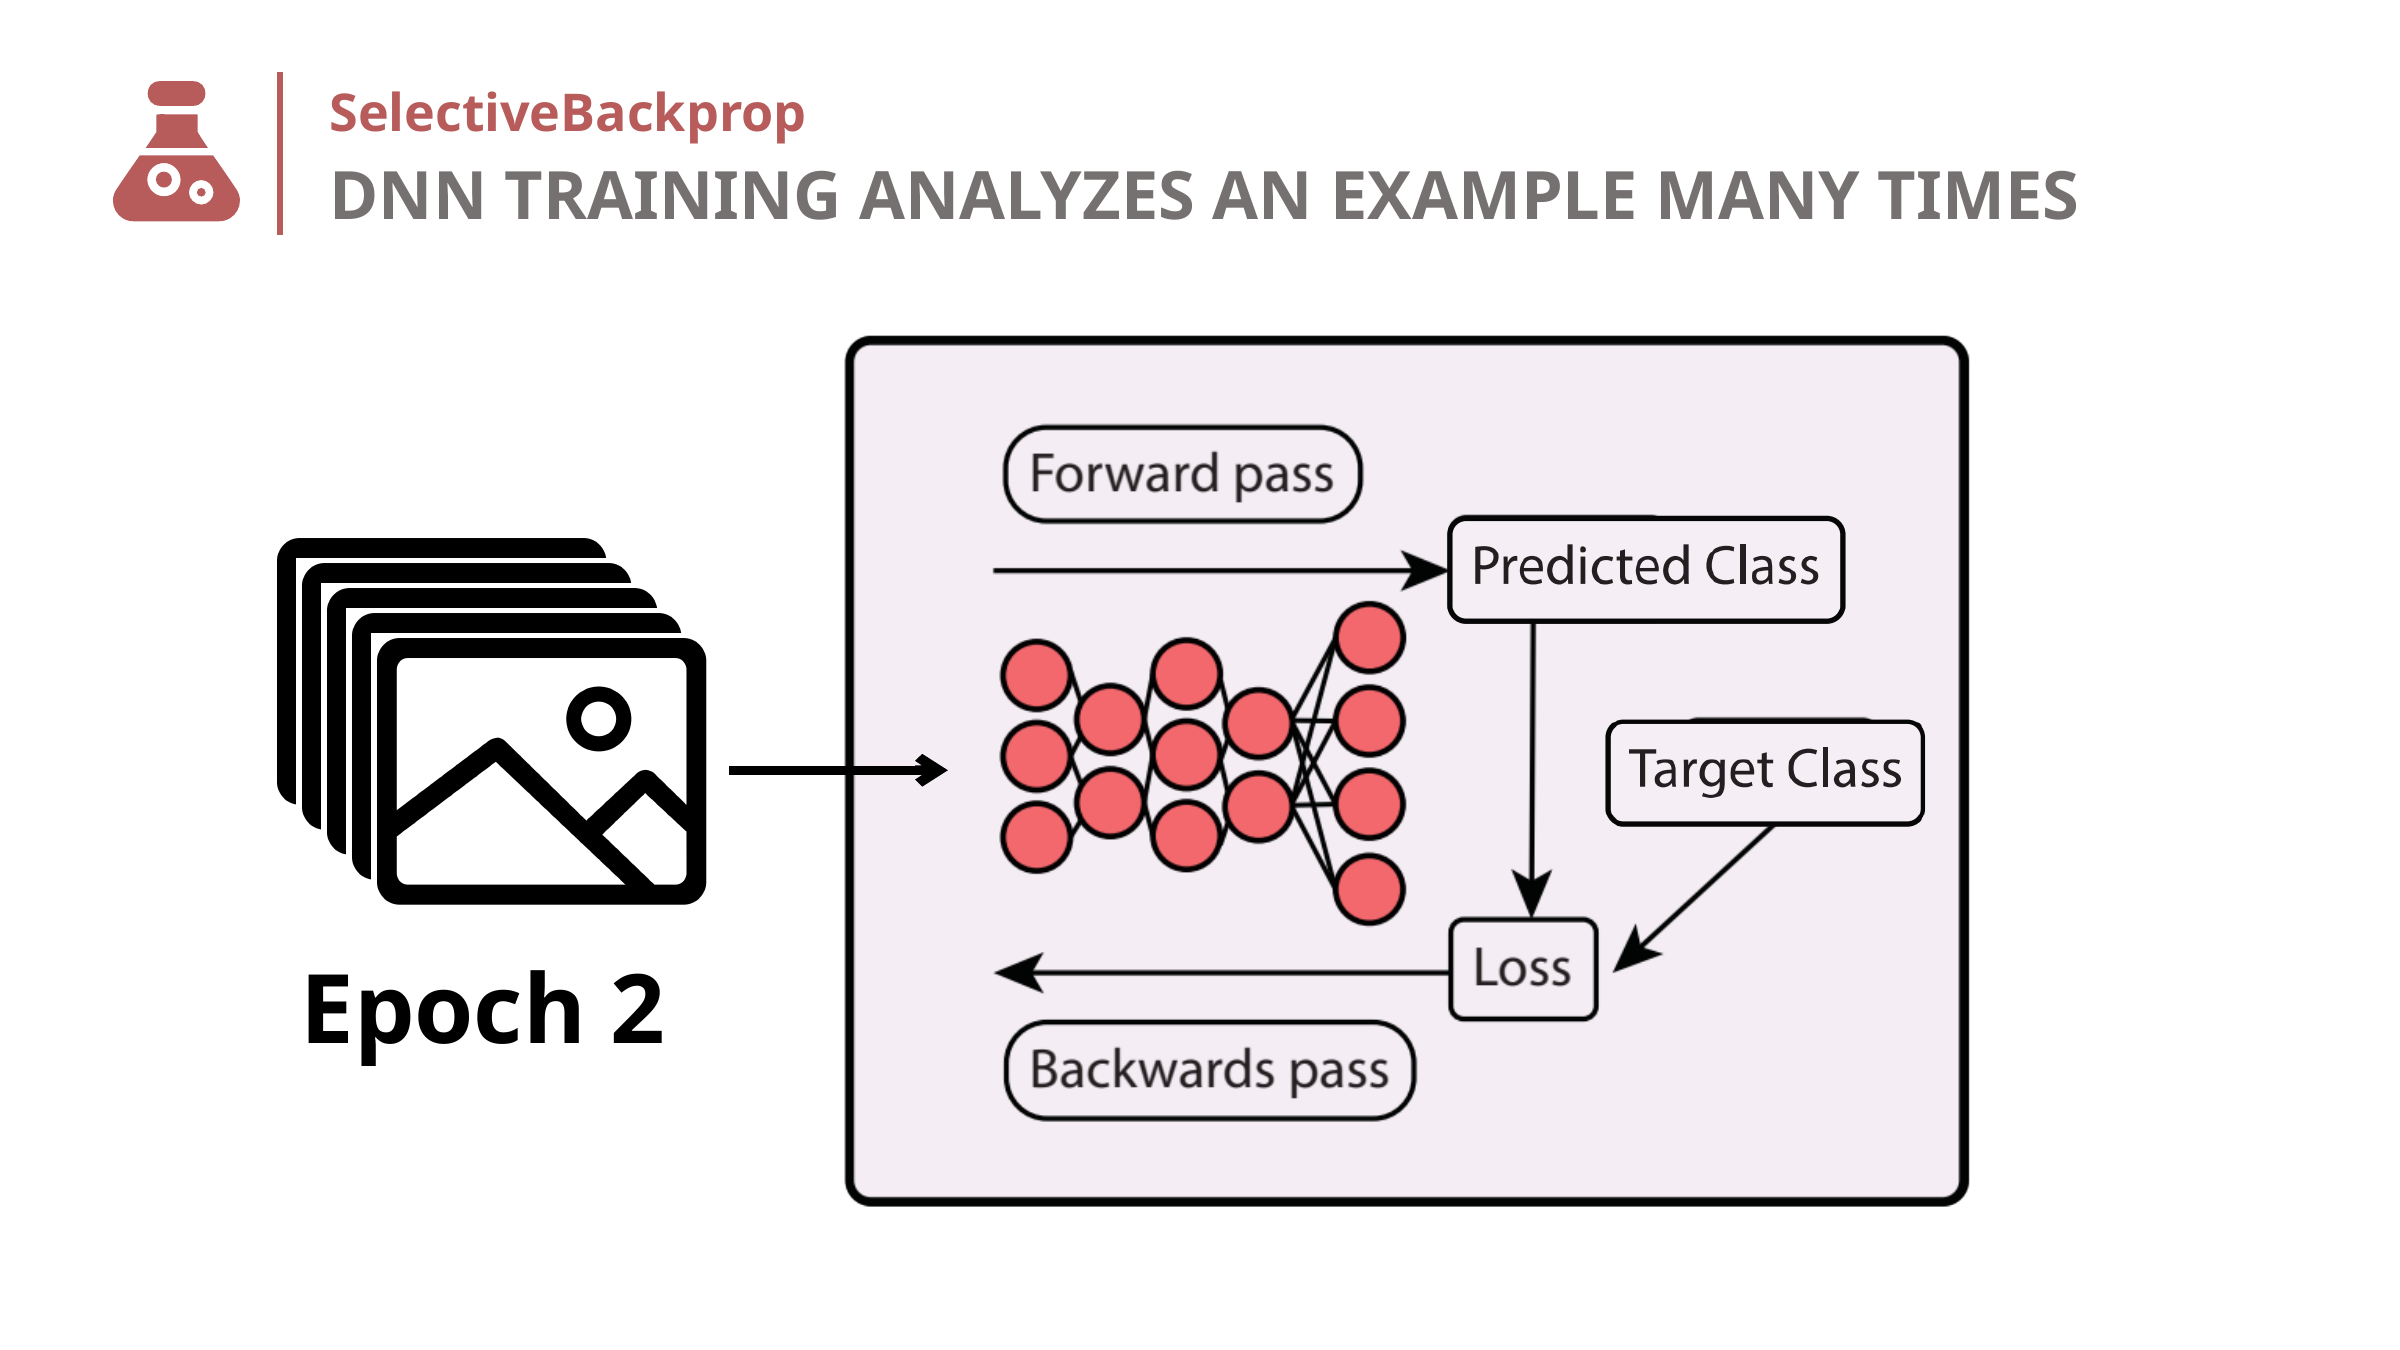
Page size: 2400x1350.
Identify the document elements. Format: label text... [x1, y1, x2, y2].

title SelectiveBackprop [314, 75, 2385, 154]
text_box Epoch 2 [285, 939, 613, 1070]
picture [270, 272, 2138, 1304]
list DNN TRAINING ANALYZES AN EXAMPLE MANY TIMES [314, 154, 2385, 236]
